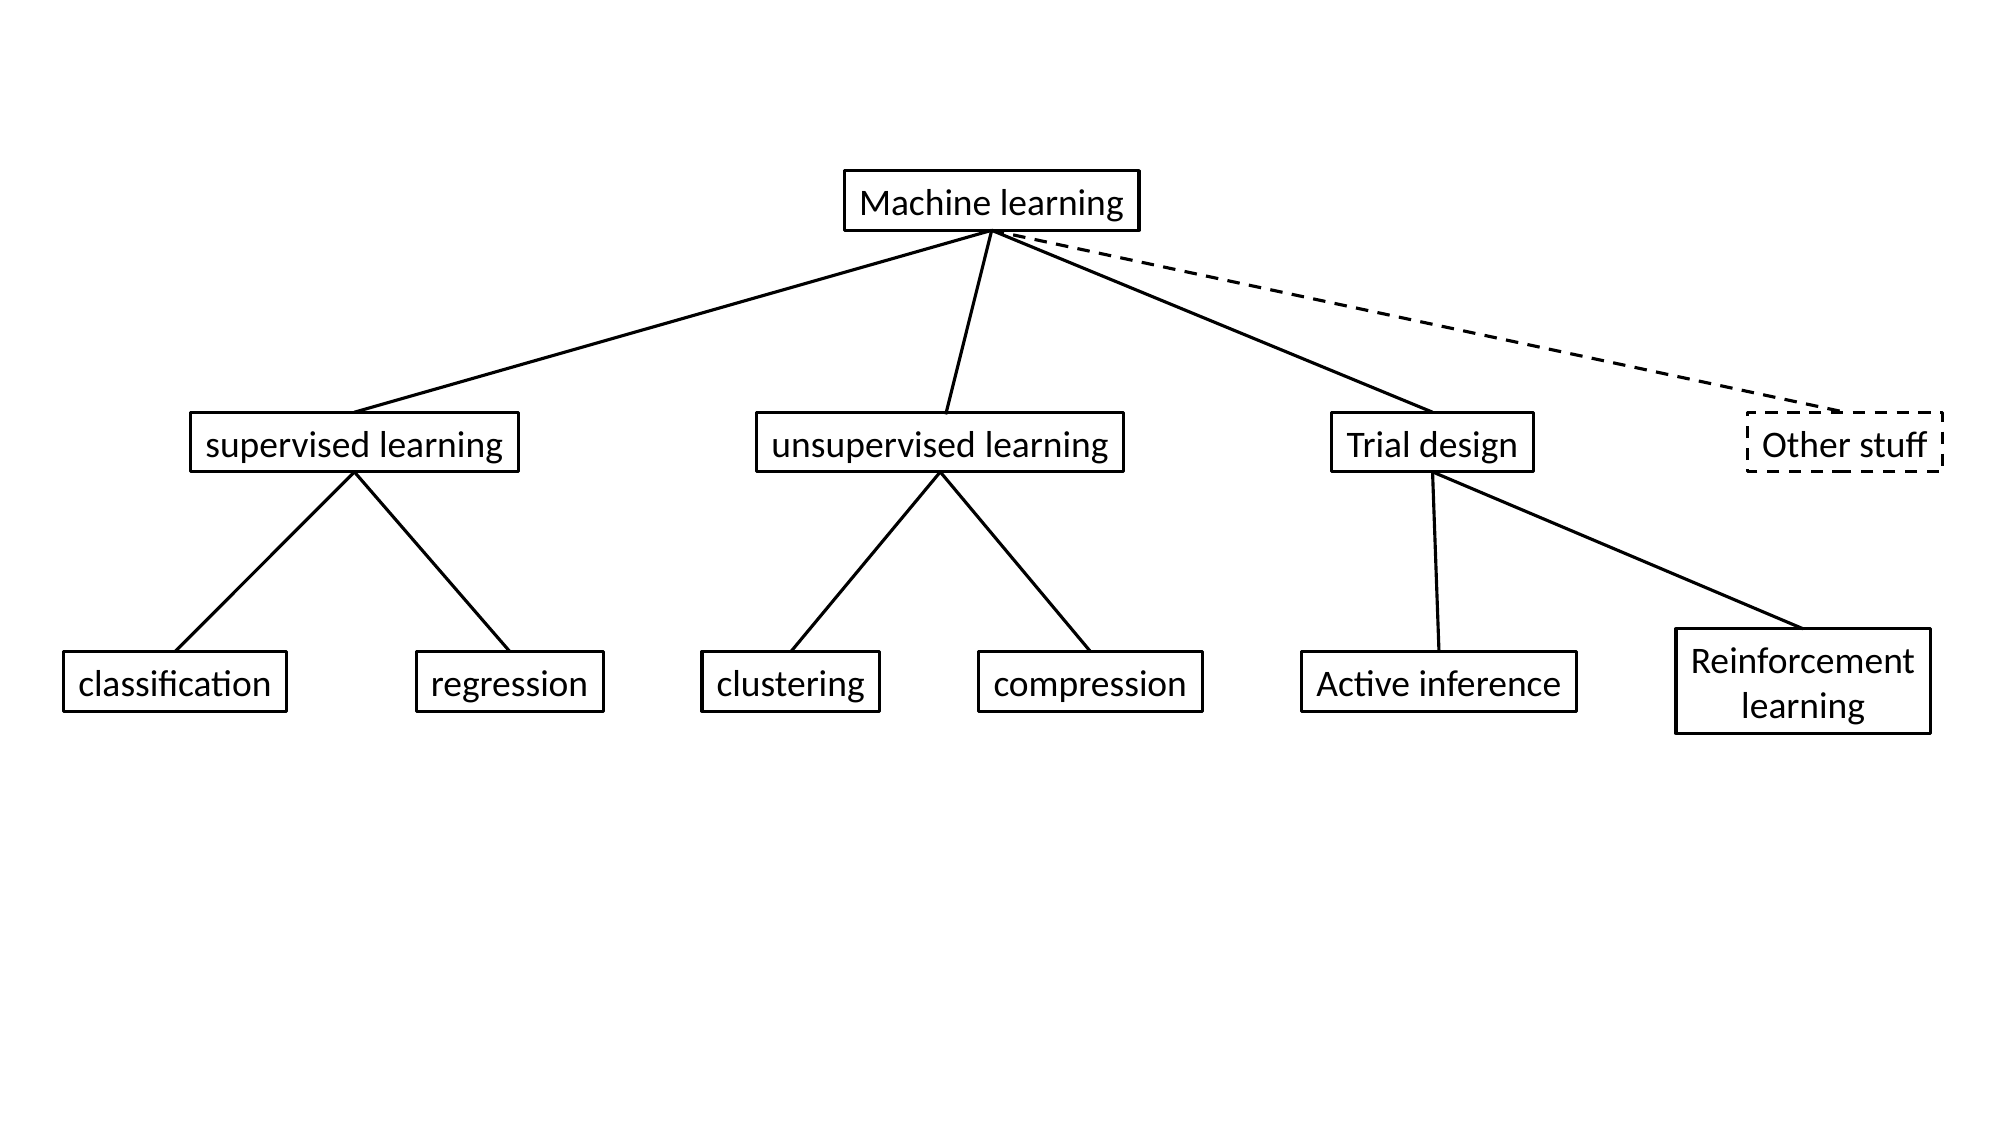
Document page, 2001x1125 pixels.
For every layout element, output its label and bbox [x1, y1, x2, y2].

text_box [61, 170, 1945, 735]
